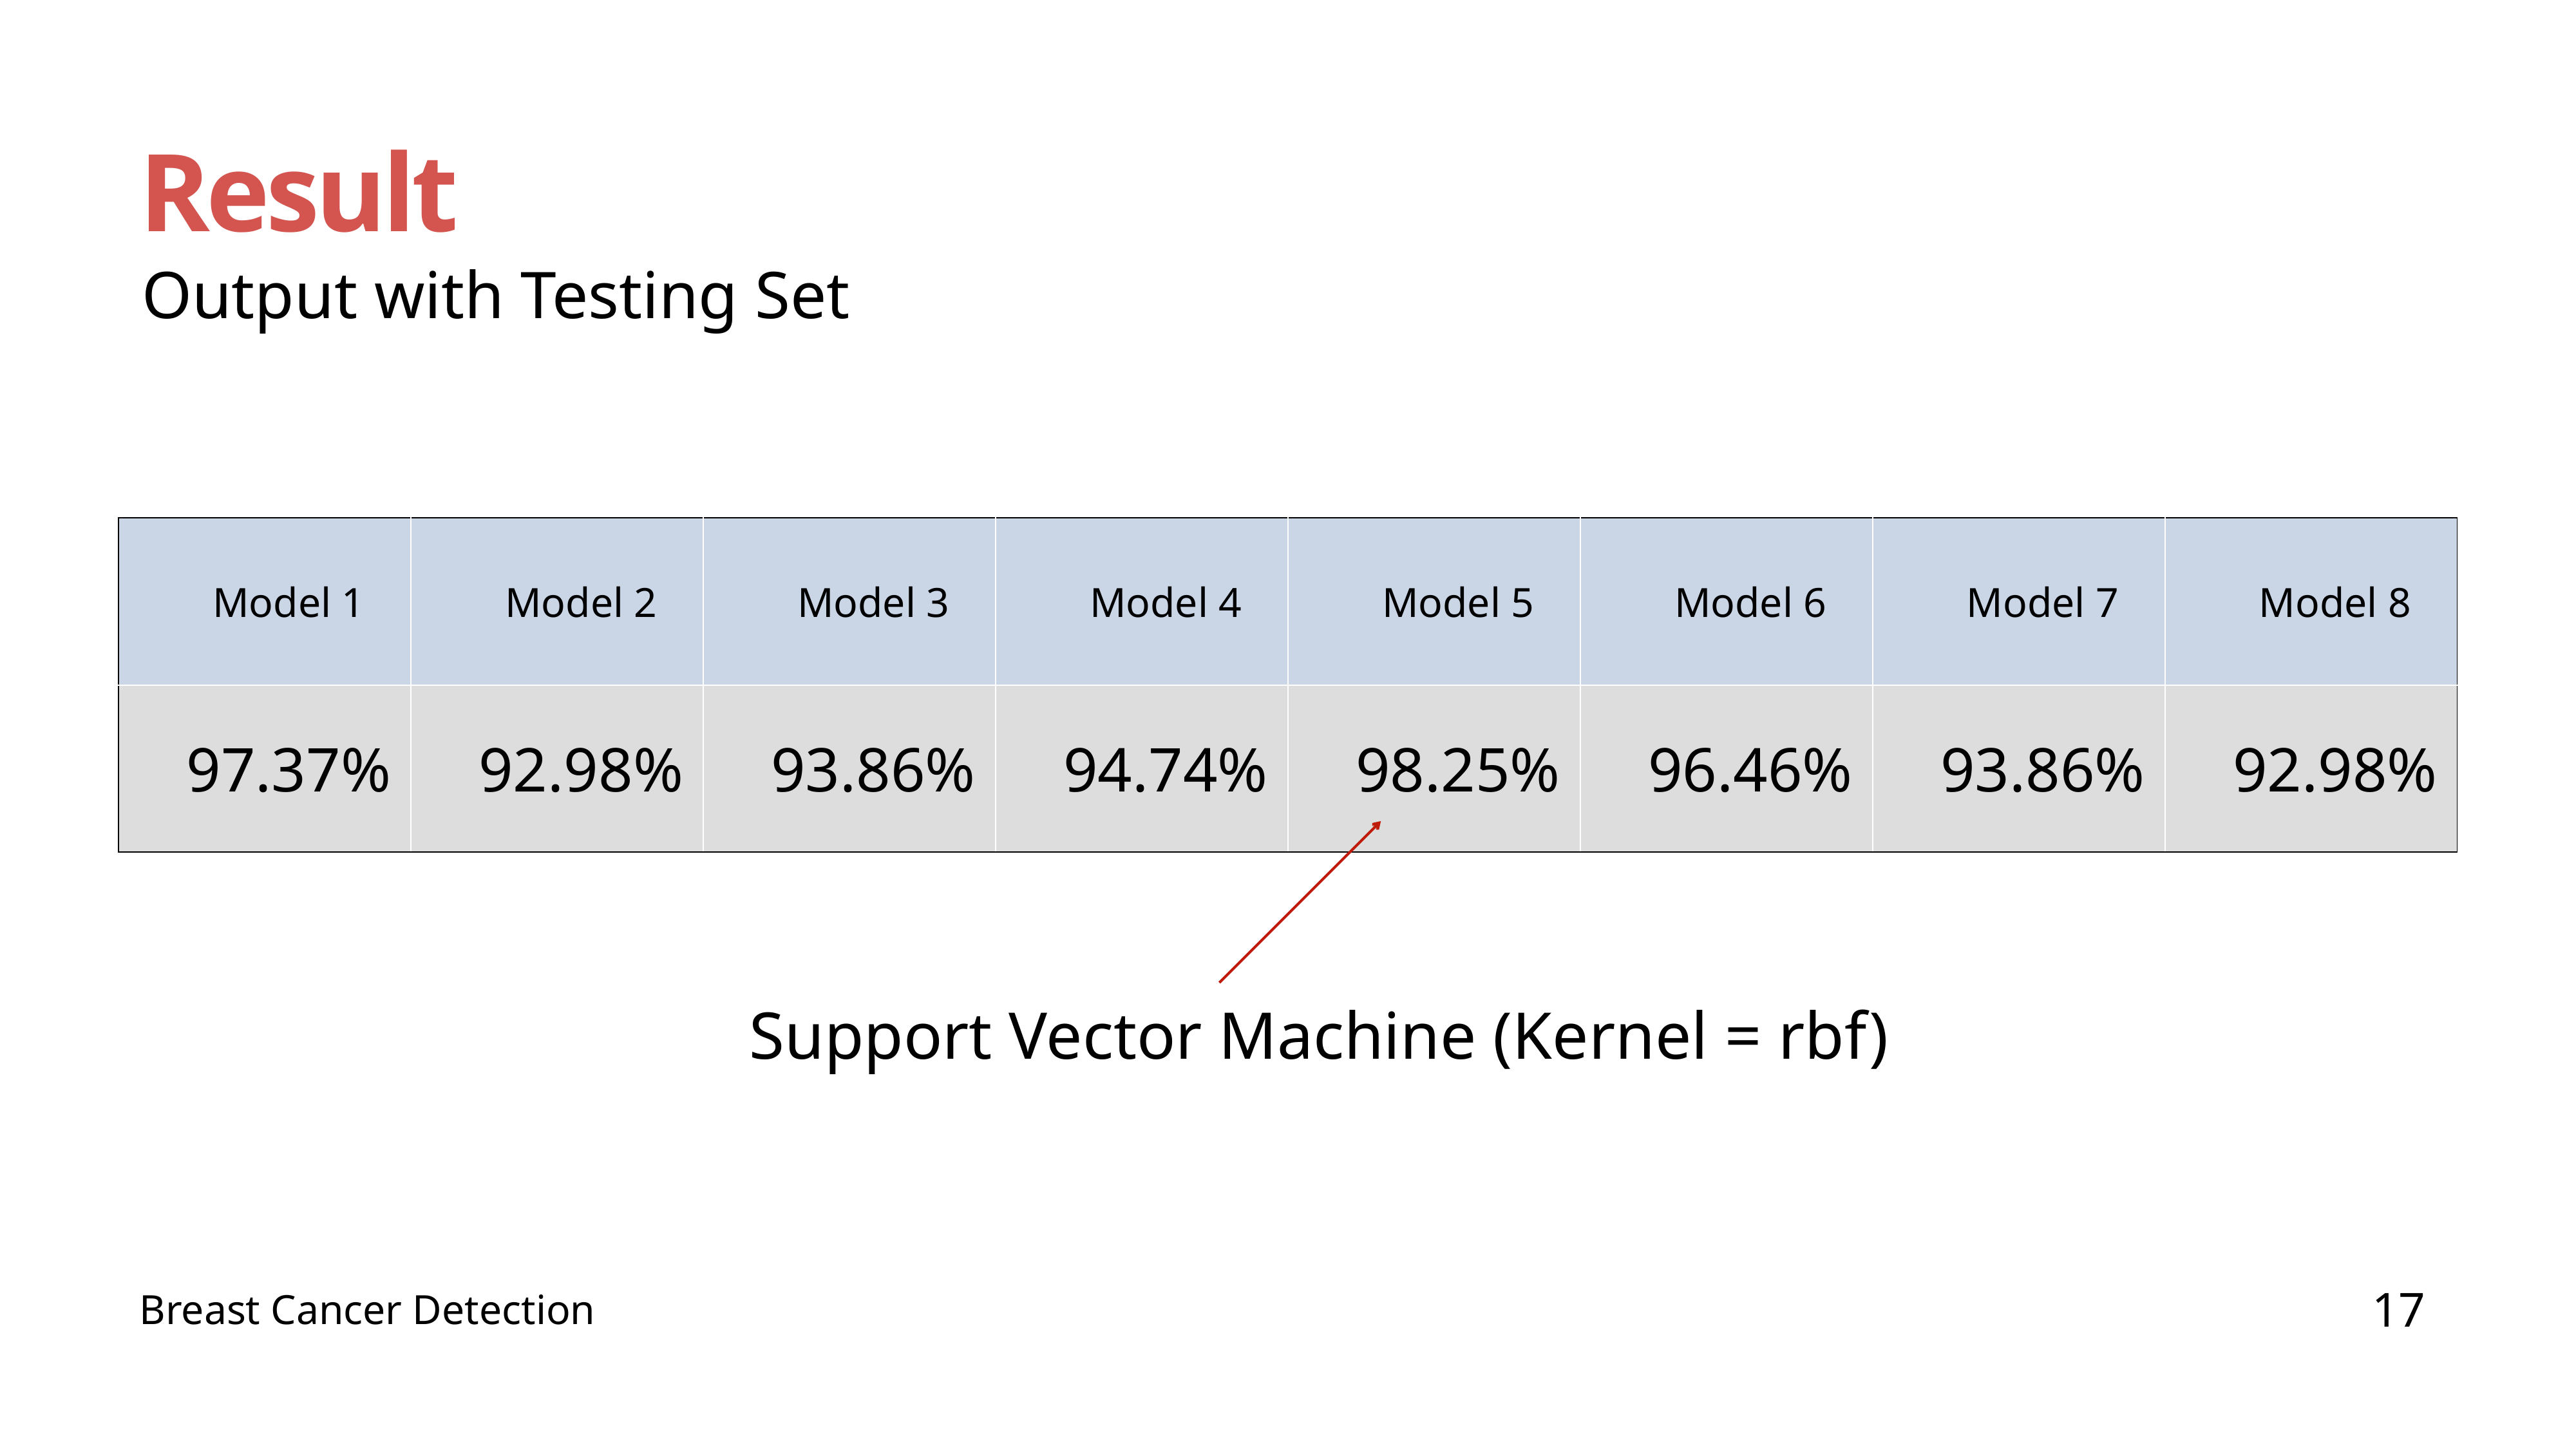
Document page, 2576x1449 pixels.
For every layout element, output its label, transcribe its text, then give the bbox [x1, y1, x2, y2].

table_header Model 3 [704, 518, 995, 685]
table_cell 93.86% [704, 686, 995, 851]
text_box Result [134, 97, 1701, 261]
table_cell 97.37% [119, 686, 410, 851]
text_box Output with Testing Set [136, 249, 857, 337]
text_box Support Vector Machine (Kernel = rbf) [744, 989, 1912, 1077]
table_cell 94.74% [996, 686, 1287, 851]
table_header Model 4 [996, 518, 1287, 685]
table_cell 98.25% [1289, 686, 1580, 851]
table_header Model 8 [2166, 518, 2457, 685]
table_cell 92.98% [412, 686, 703, 851]
table_header Model 2 [412, 518, 703, 685]
table_cell 96.46% [1581, 686, 1872, 851]
table_header Model 1 [119, 518, 410, 685]
table_cell 92.98% [2166, 686, 2457, 851]
text_box 17 [2361, 1274, 2431, 1342]
text_box [1219, 821, 1381, 983]
table_header Model 6 [1581, 518, 1872, 685]
table_header Model 5 [1289, 518, 1580, 685]
text_box Breast Cancer Detection [134, 1278, 1154, 1338]
table_cell 93.86% [1873, 686, 2164, 851]
table_header Model 7 [1873, 518, 2164, 685]
